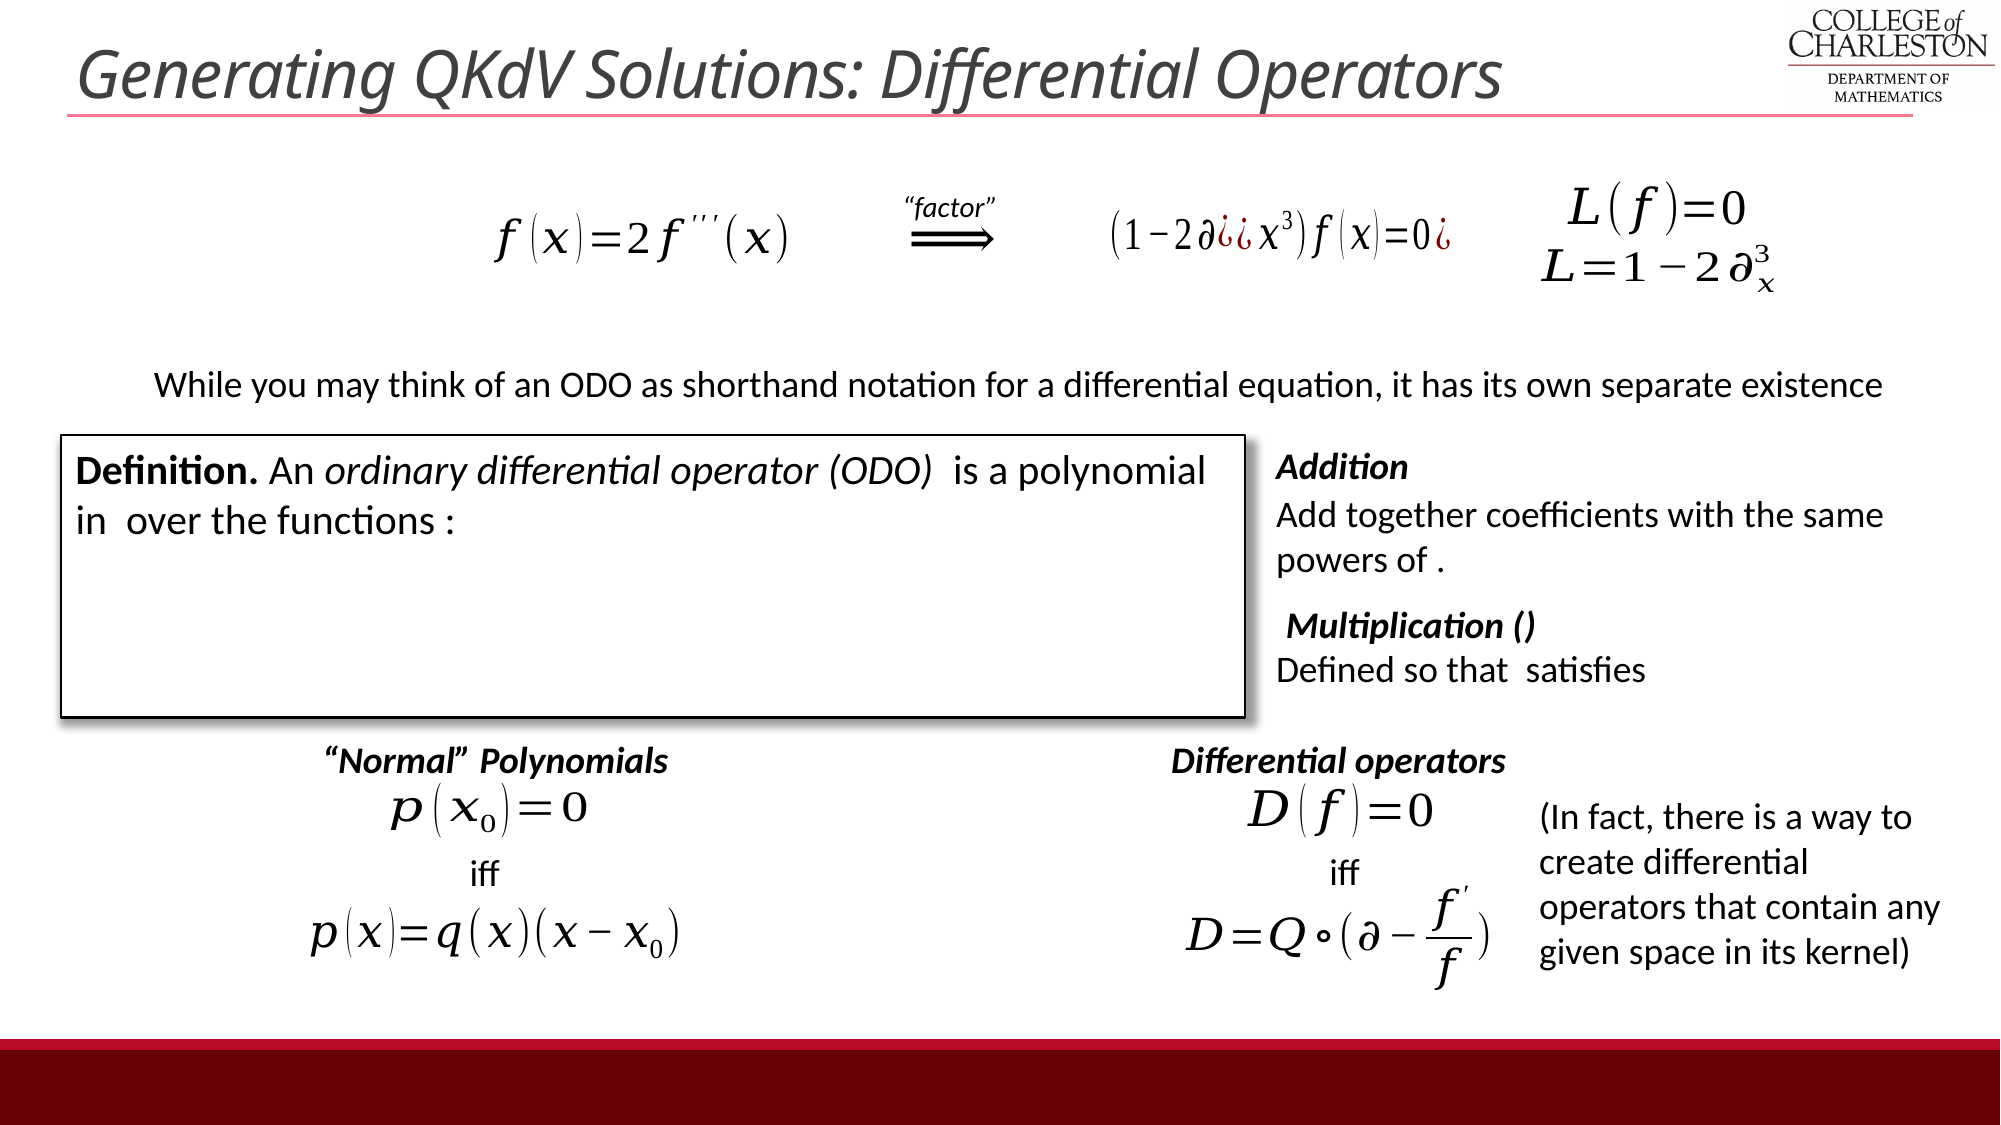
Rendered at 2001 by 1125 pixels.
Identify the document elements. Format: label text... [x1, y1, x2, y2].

text_box “factor” [887, 181, 1014, 231]
picture [1783, 2, 2000, 113]
title Generating QKdV Solutions: Differential Operators [60, 33, 1594, 120]
text_box Differential operators [1156, 728, 1522, 788]
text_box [60, 434, 1262, 718]
text_box Addition [1268, 435, 1429, 495]
text_box While you may think of an ODO as shorthand notation for a differential equation, it has its own separate existence [139, 352, 1901, 413]
text_box “Normal” Polynomials [307, 728, 684, 789]
text_box iff [1314, 840, 1375, 901]
text_box iff [454, 841, 516, 901]
text_box (In fact, there is a way to create differential operators that contain any given space in its kernel) [1524, 784, 1971, 980]
